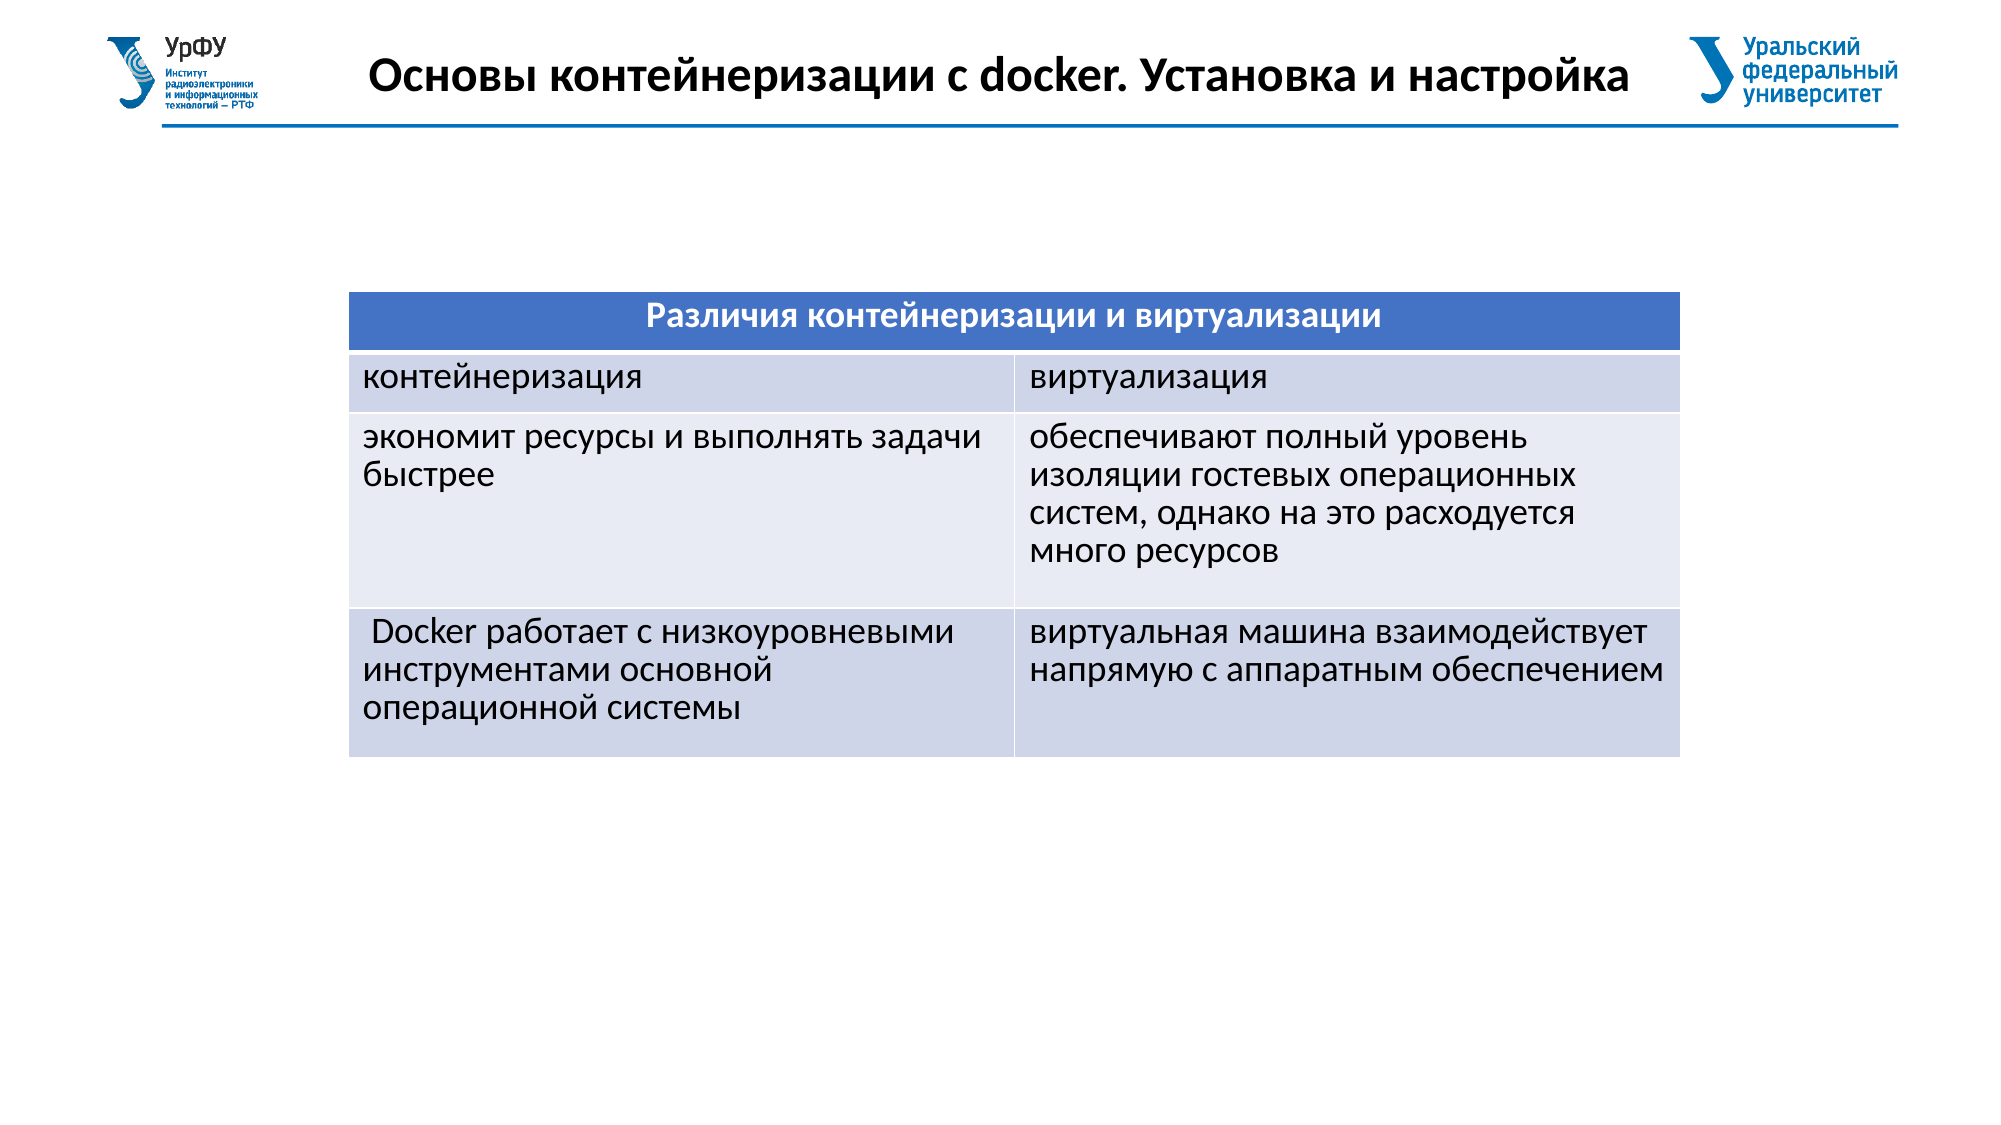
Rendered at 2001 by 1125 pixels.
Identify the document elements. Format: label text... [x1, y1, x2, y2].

picture [107, 37, 258, 109]
table_header Различия контейнеризации и виртуализации [349, 292, 1680, 350]
text_box [161, 123, 1899, 129]
table_cell виртуализация [1015, 355, 1680, 412]
table_cell виртуальная машина взаимодействует напрямую с аппаратным обеспечением [1015, 609, 1680, 757]
table_cell обеспечивают полный уровень изоляции гостевых операционных систем, однако на это расходуется много ресурсов [1015, 414, 1680, 607]
text_box Основы контейнеризации с docker. Установка и настройка [353, 34, 1646, 109]
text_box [1687, 35, 1899, 109]
table_cell Docker работает с низкоуровневыми инструментами основной операционной системы [349, 609, 1014, 757]
table_cell экономит ресурсы и выполнять задачи быстрее [349, 414, 1014, 607]
table_cell контейнеризация [349, 355, 1014, 412]
